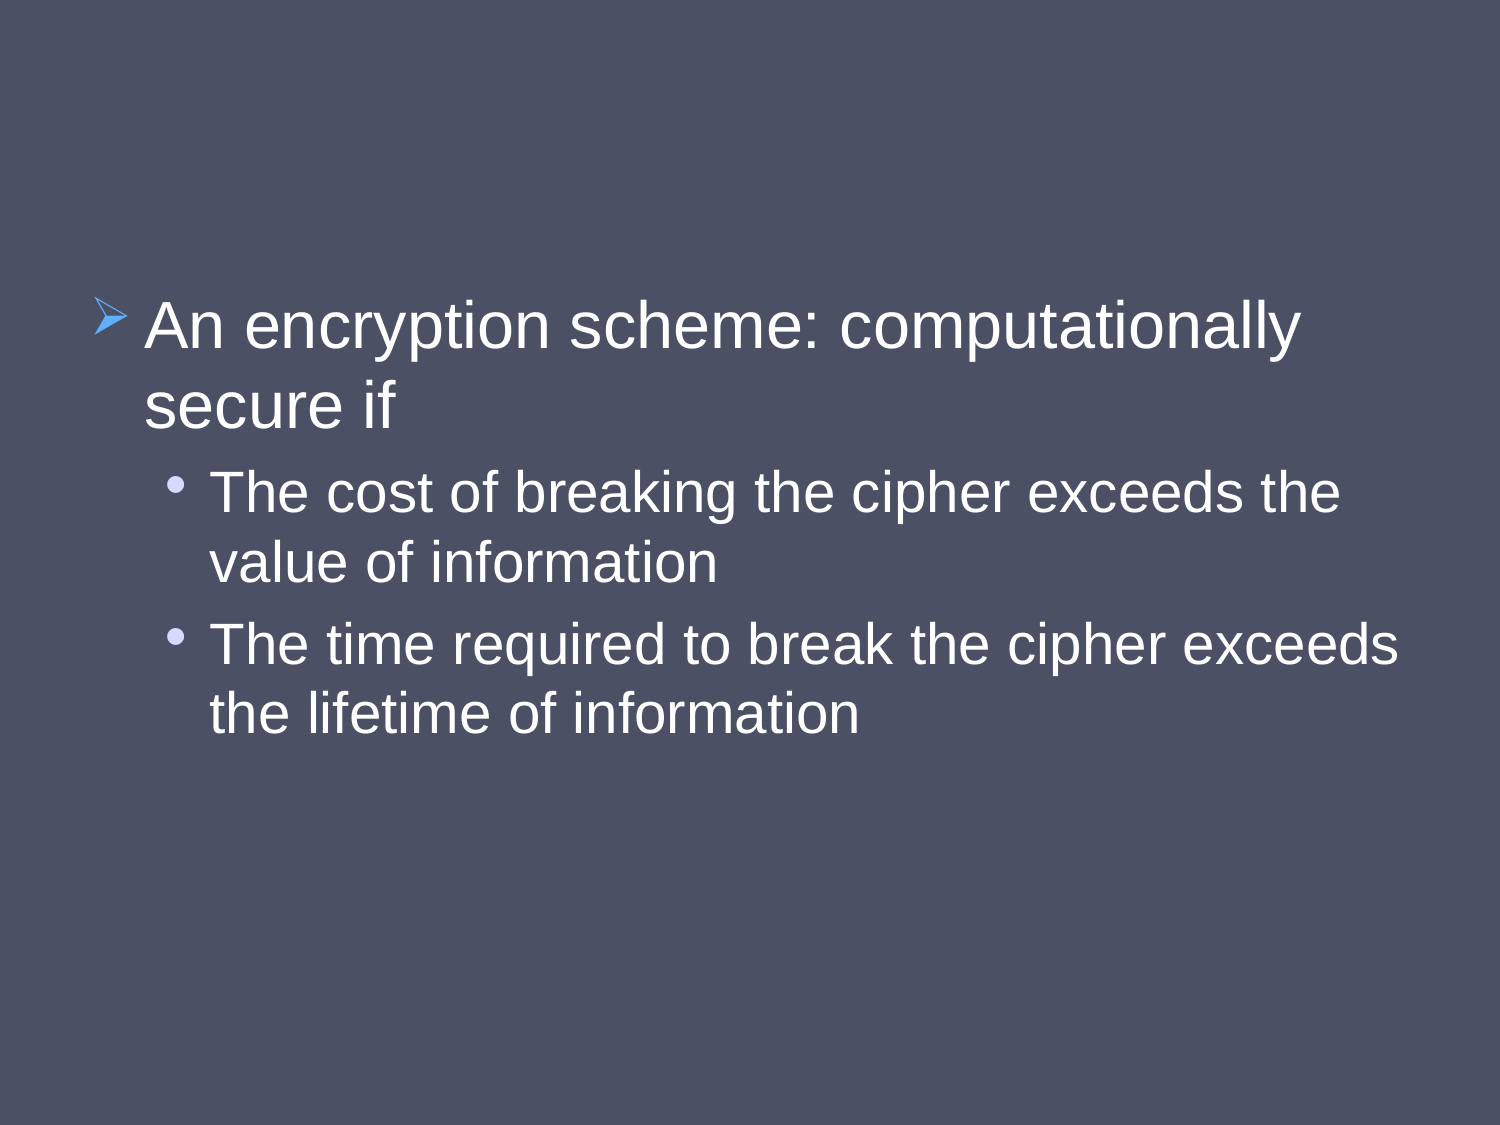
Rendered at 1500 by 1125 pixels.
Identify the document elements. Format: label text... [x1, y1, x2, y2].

text_box An encryption scheme: computationally secure if The cost of breaking the cipher exceeds the value of information The time required to break the cipher exceeds the lifetime of information [74, 274, 1425, 1006]
